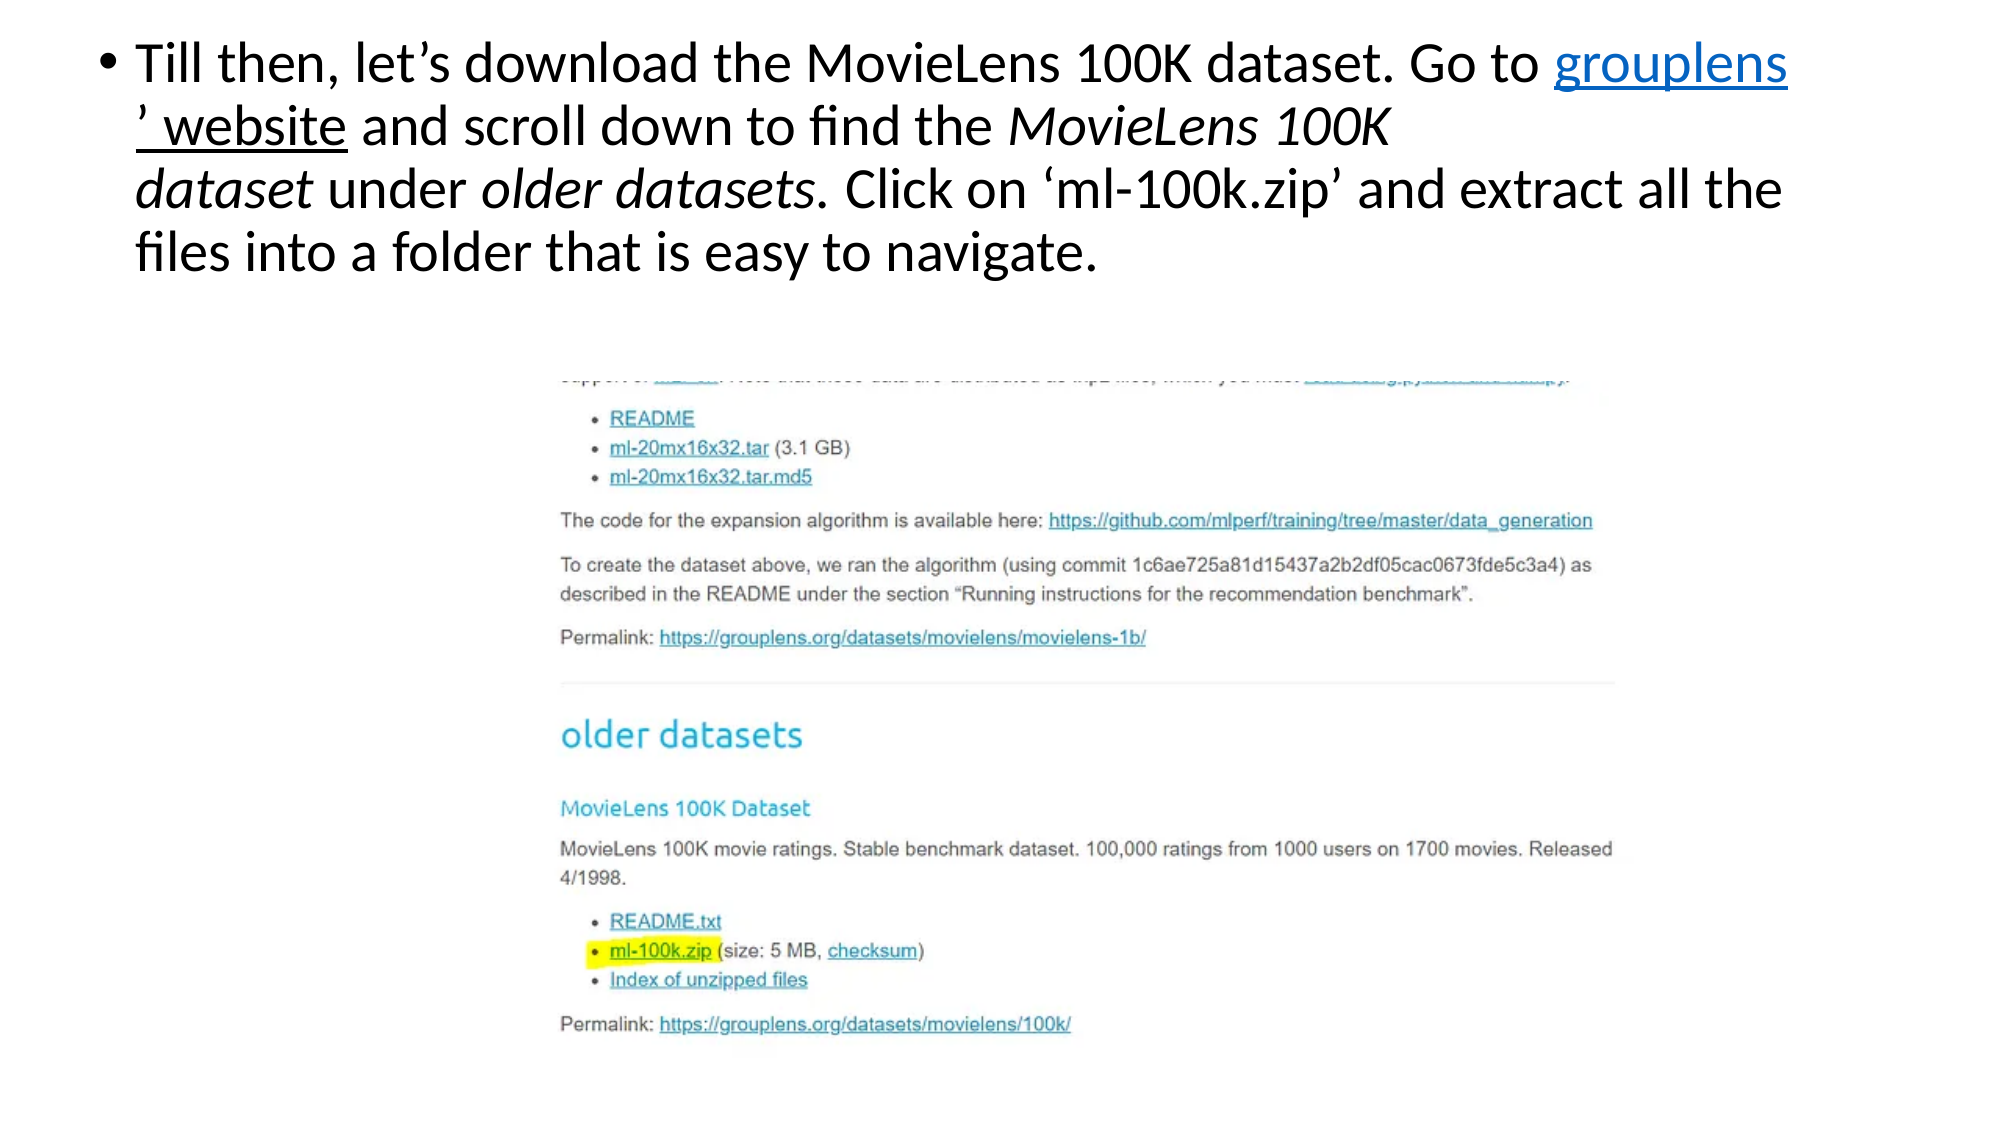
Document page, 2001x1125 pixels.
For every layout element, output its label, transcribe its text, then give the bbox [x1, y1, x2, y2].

picture [533, 381, 1659, 1079]
list Till then, let’s download the MovieLens 100K dataset. Go to grouplens’ website and scroll down to find the MovieLens 100K dataset under older datasets. Click on ‘ml-100k.zip’ and extract all the files into a folder that is easy to navigate. [83, 24, 1809, 739]
